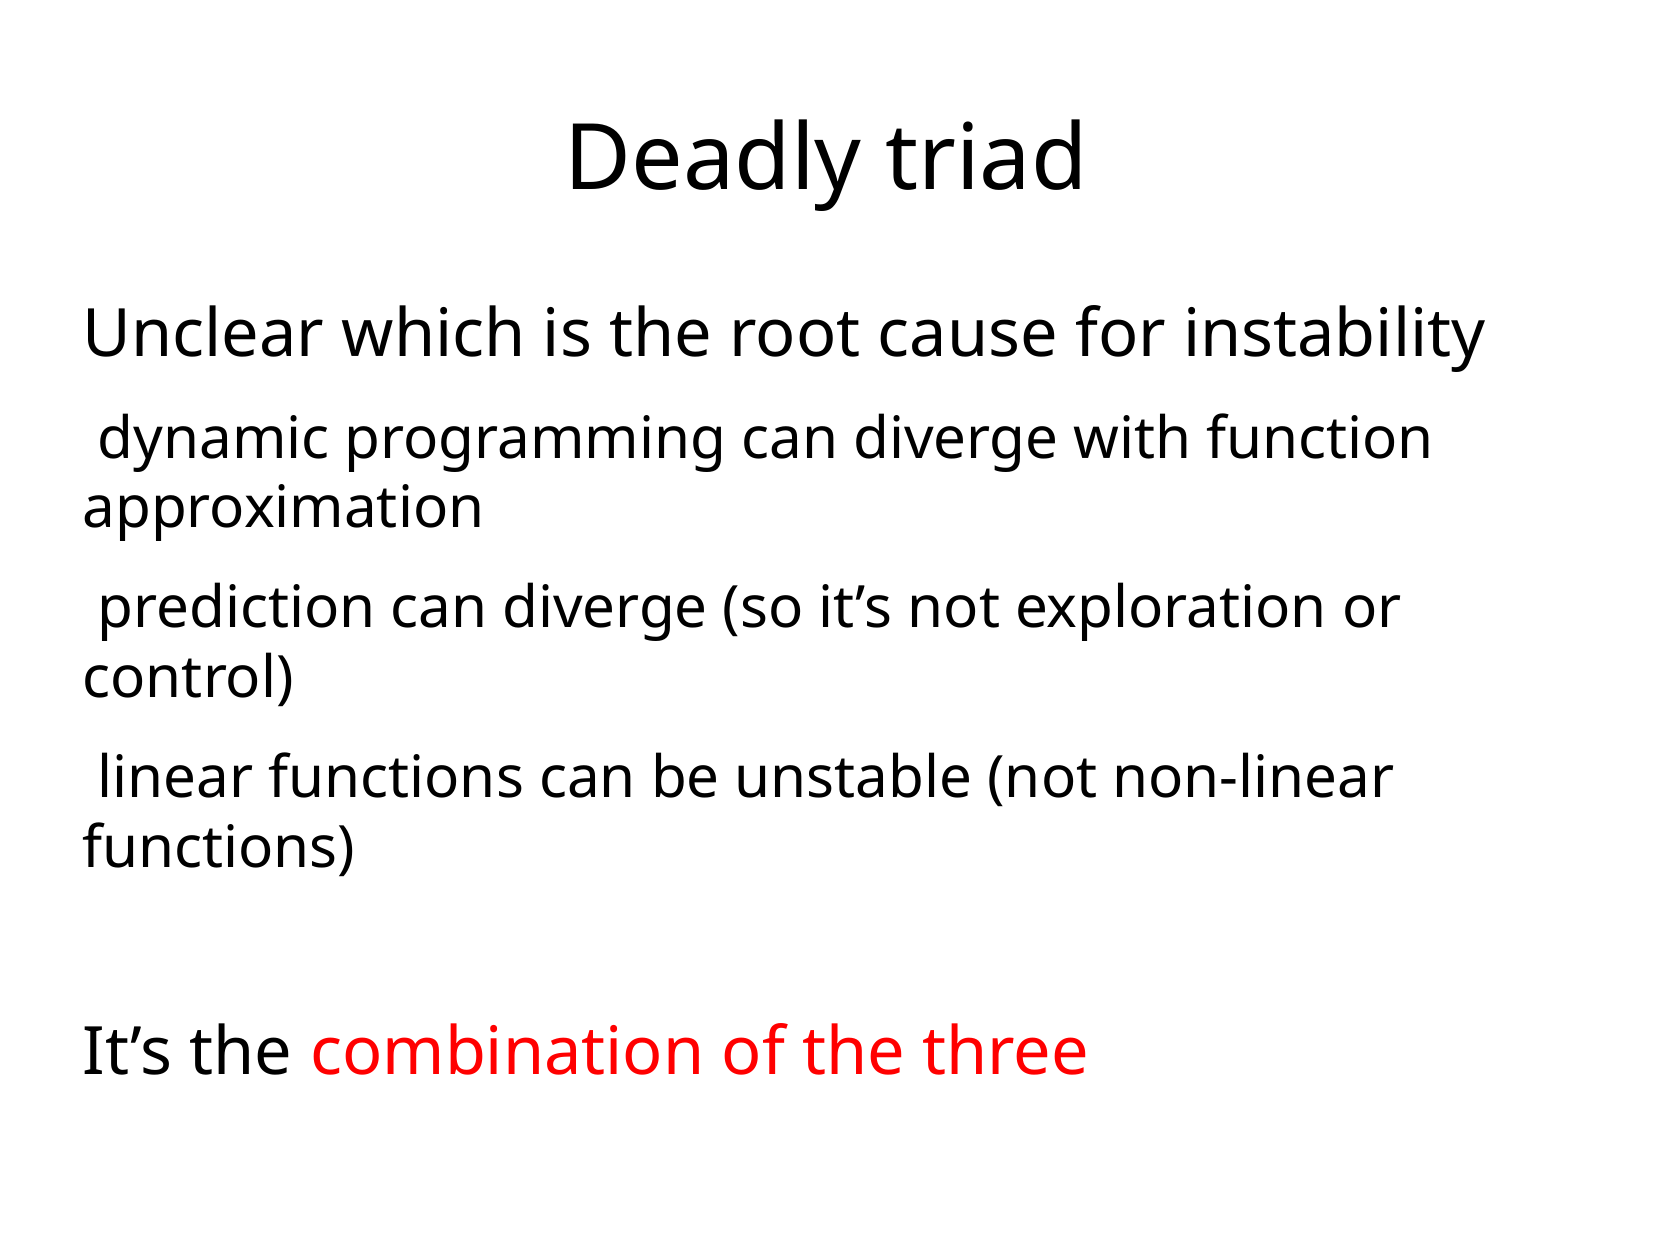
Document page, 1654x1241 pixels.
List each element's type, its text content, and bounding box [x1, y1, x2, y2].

list Unclear which is the root cause for instability dynamic programming can diverge with function approximation prediction can diverge (so it’s not exploration or control) linear functions can be unstable (not non-linear functions) It’s the combination of the three [82, 290, 1571, 1010]
title Deadly triad [82, 49, 1571, 257]
